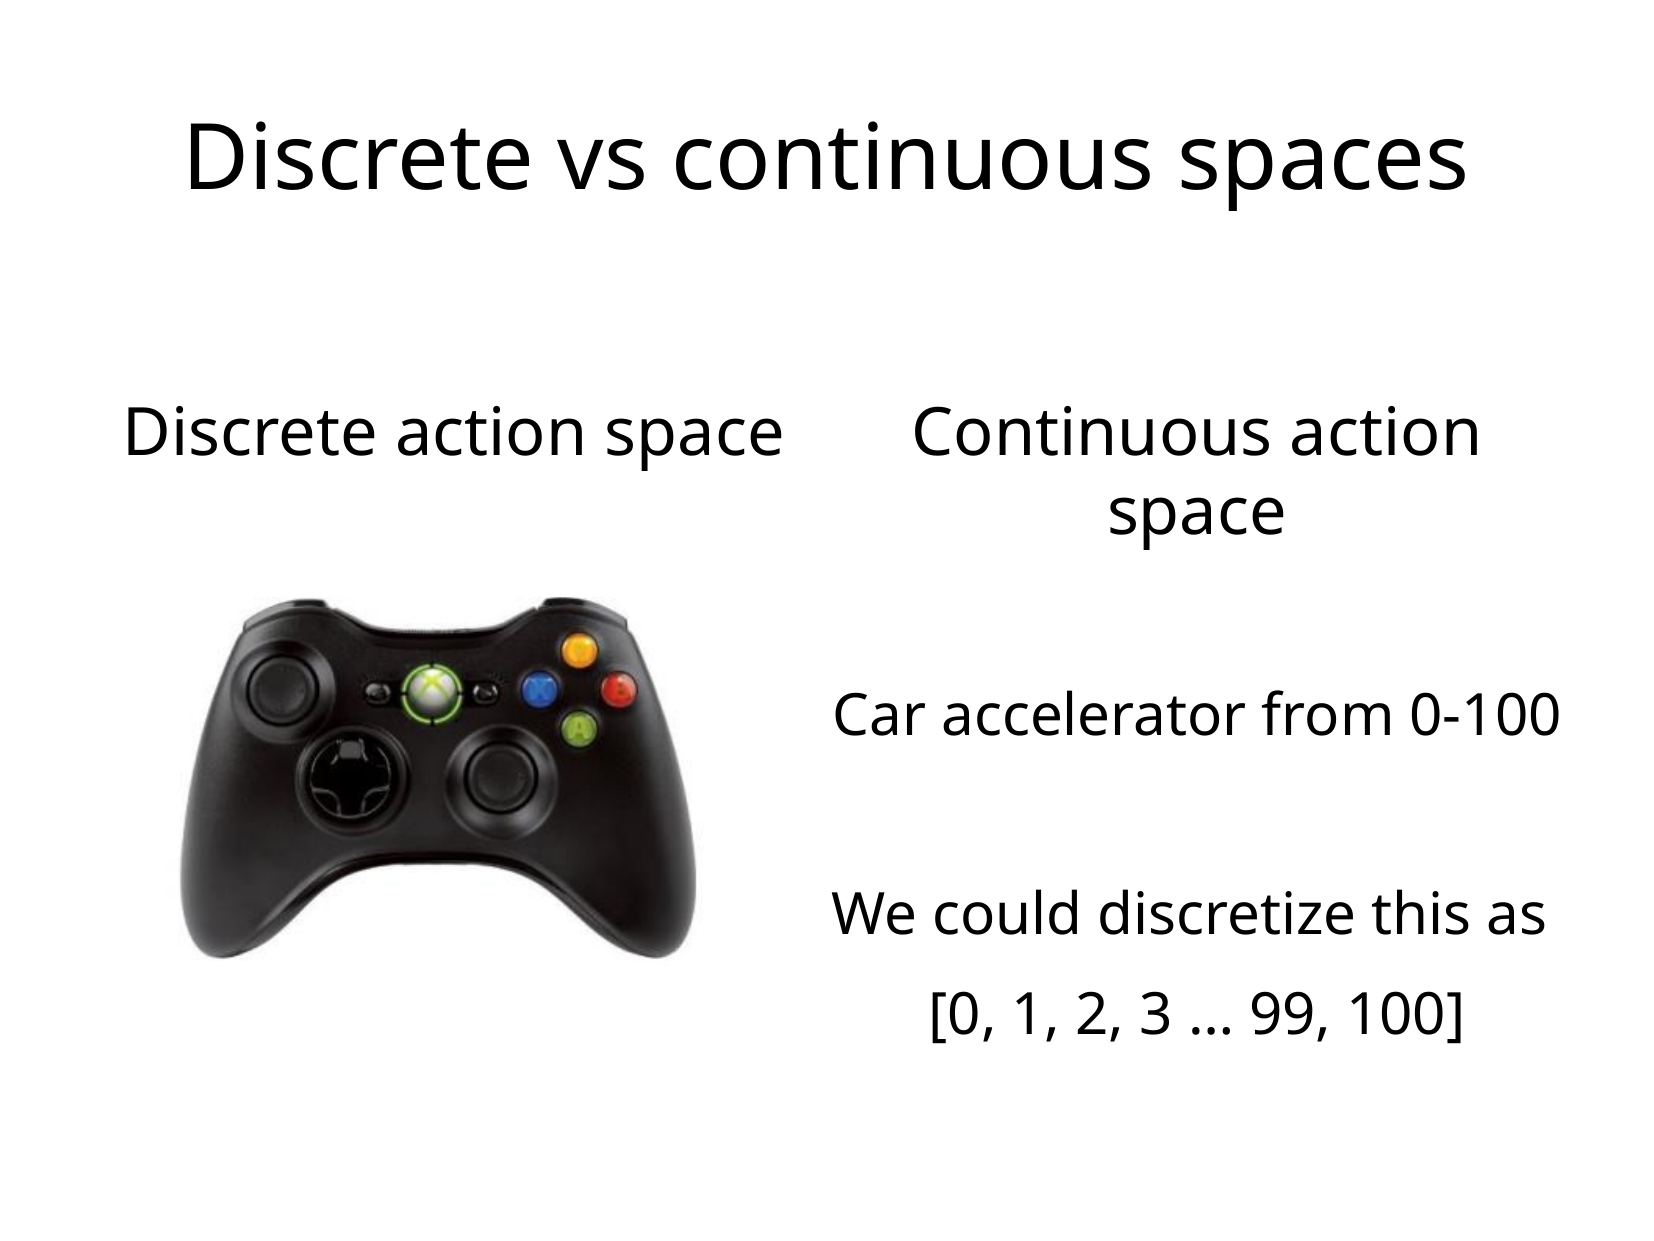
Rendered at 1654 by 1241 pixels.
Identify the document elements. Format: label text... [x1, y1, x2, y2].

text_box Discrete action space [82, 388, 825, 1030]
text_box Continuous action space Car accelerator from 0-100 We could discretize this as [0, 1, 2, 3 … 99, 100] [825, 388, 1569, 1030]
picture [154, 560, 726, 995]
title Discrete vs continuous spaces [82, 49, 1571, 257]
